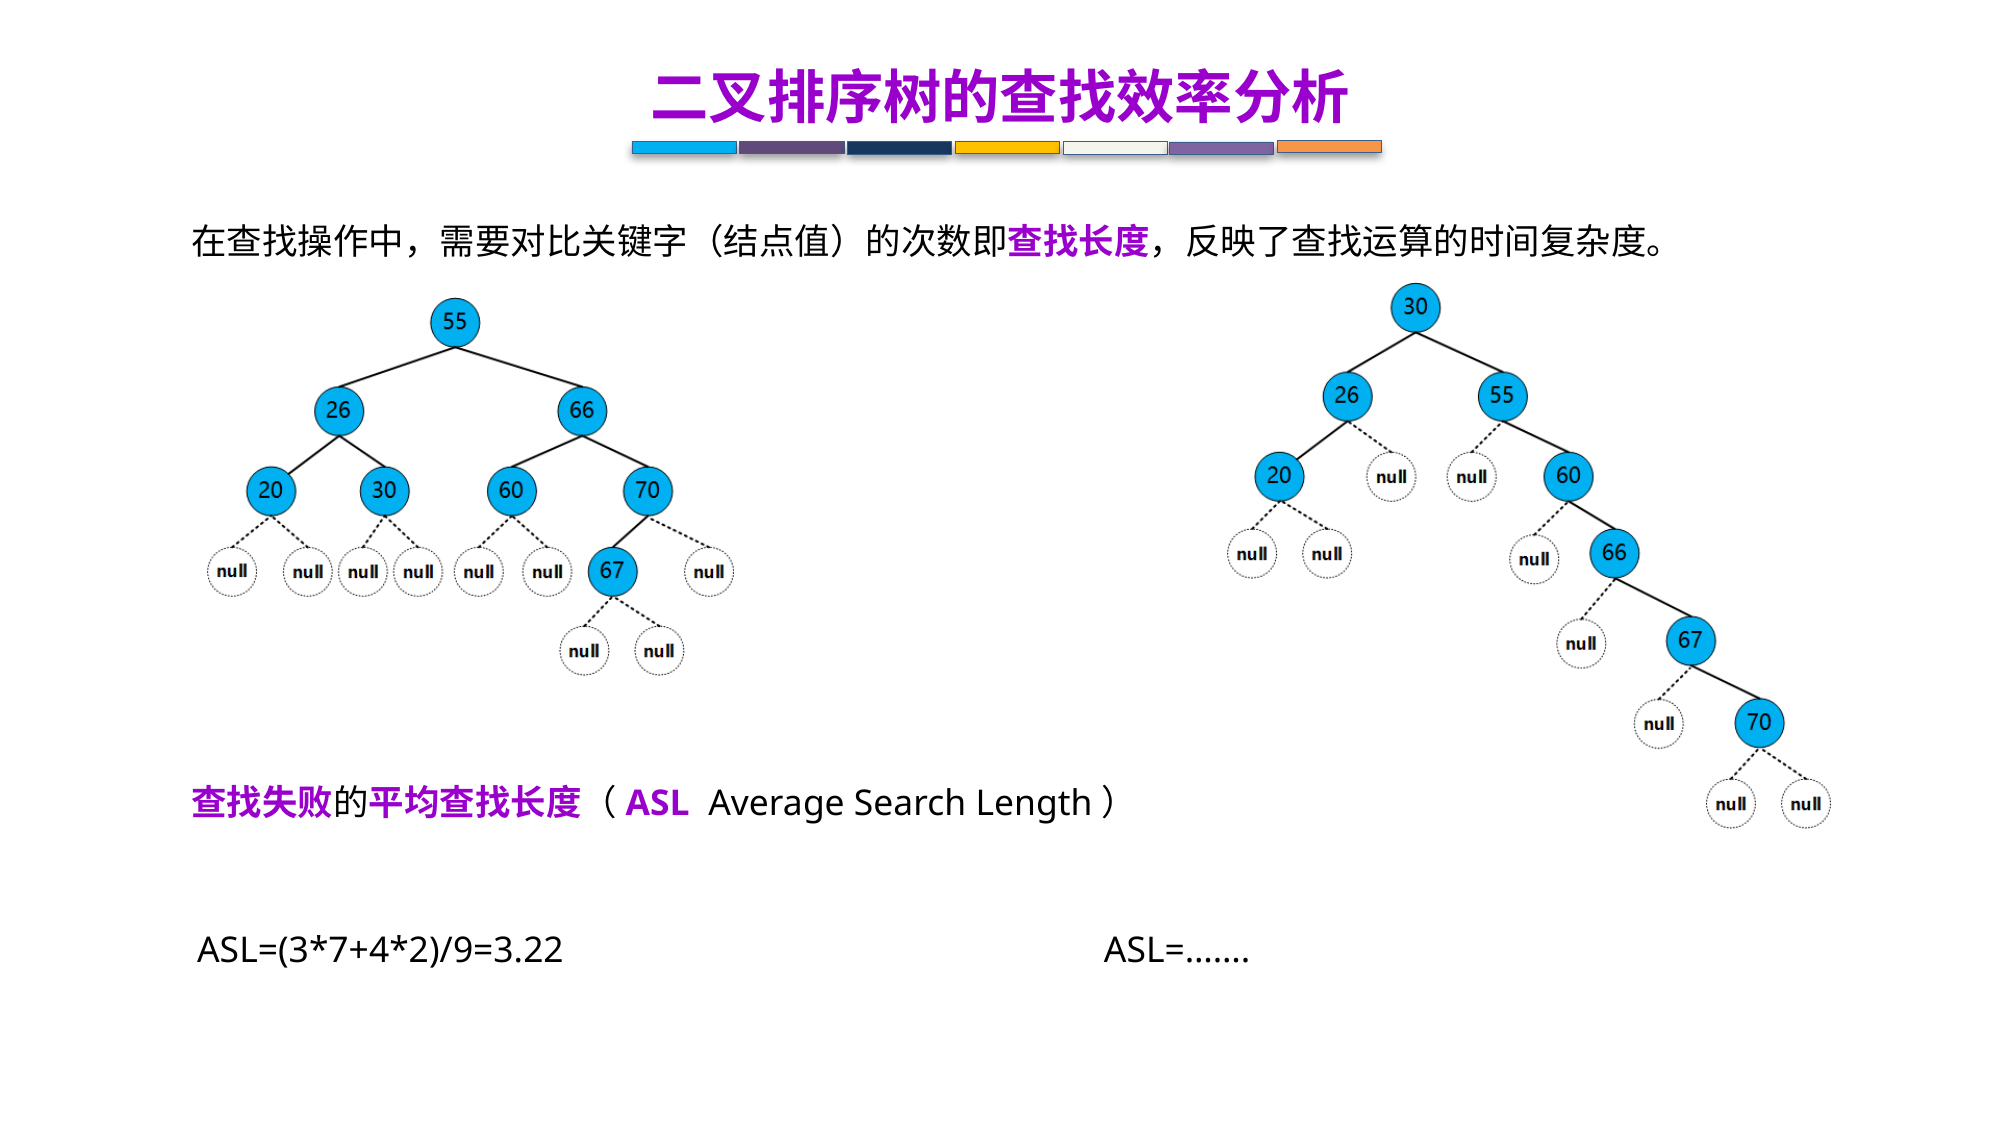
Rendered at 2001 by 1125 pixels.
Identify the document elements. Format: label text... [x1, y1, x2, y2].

picture [1226, 282, 1832, 830]
text_box [953, 139, 1061, 156]
text_box [846, 140, 953, 156]
text_box ASL=(3*7+4*2)/9=3.22 [182, 898, 844, 977]
text_box [1061, 140, 1167, 156]
text_box [1167, 140, 1275, 156]
text_box 查找失败的平均查找长度（ASL Average Search Length） [176, 751, 1222, 831]
text_box [738, 139, 846, 156]
picture [205, 297, 735, 677]
text_box [1275, 138, 1383, 155]
text_box 在查找操作中，需要对比关键字（结点值）的次数即查找长度，反映了查找运算的时间复杂度。 [176, 190, 1901, 269]
text_box 二叉排序树的查找效率分析 [0, 18, 2000, 138]
text_box [630, 139, 738, 155]
text_box ASL=……. [1089, 898, 1866, 977]
